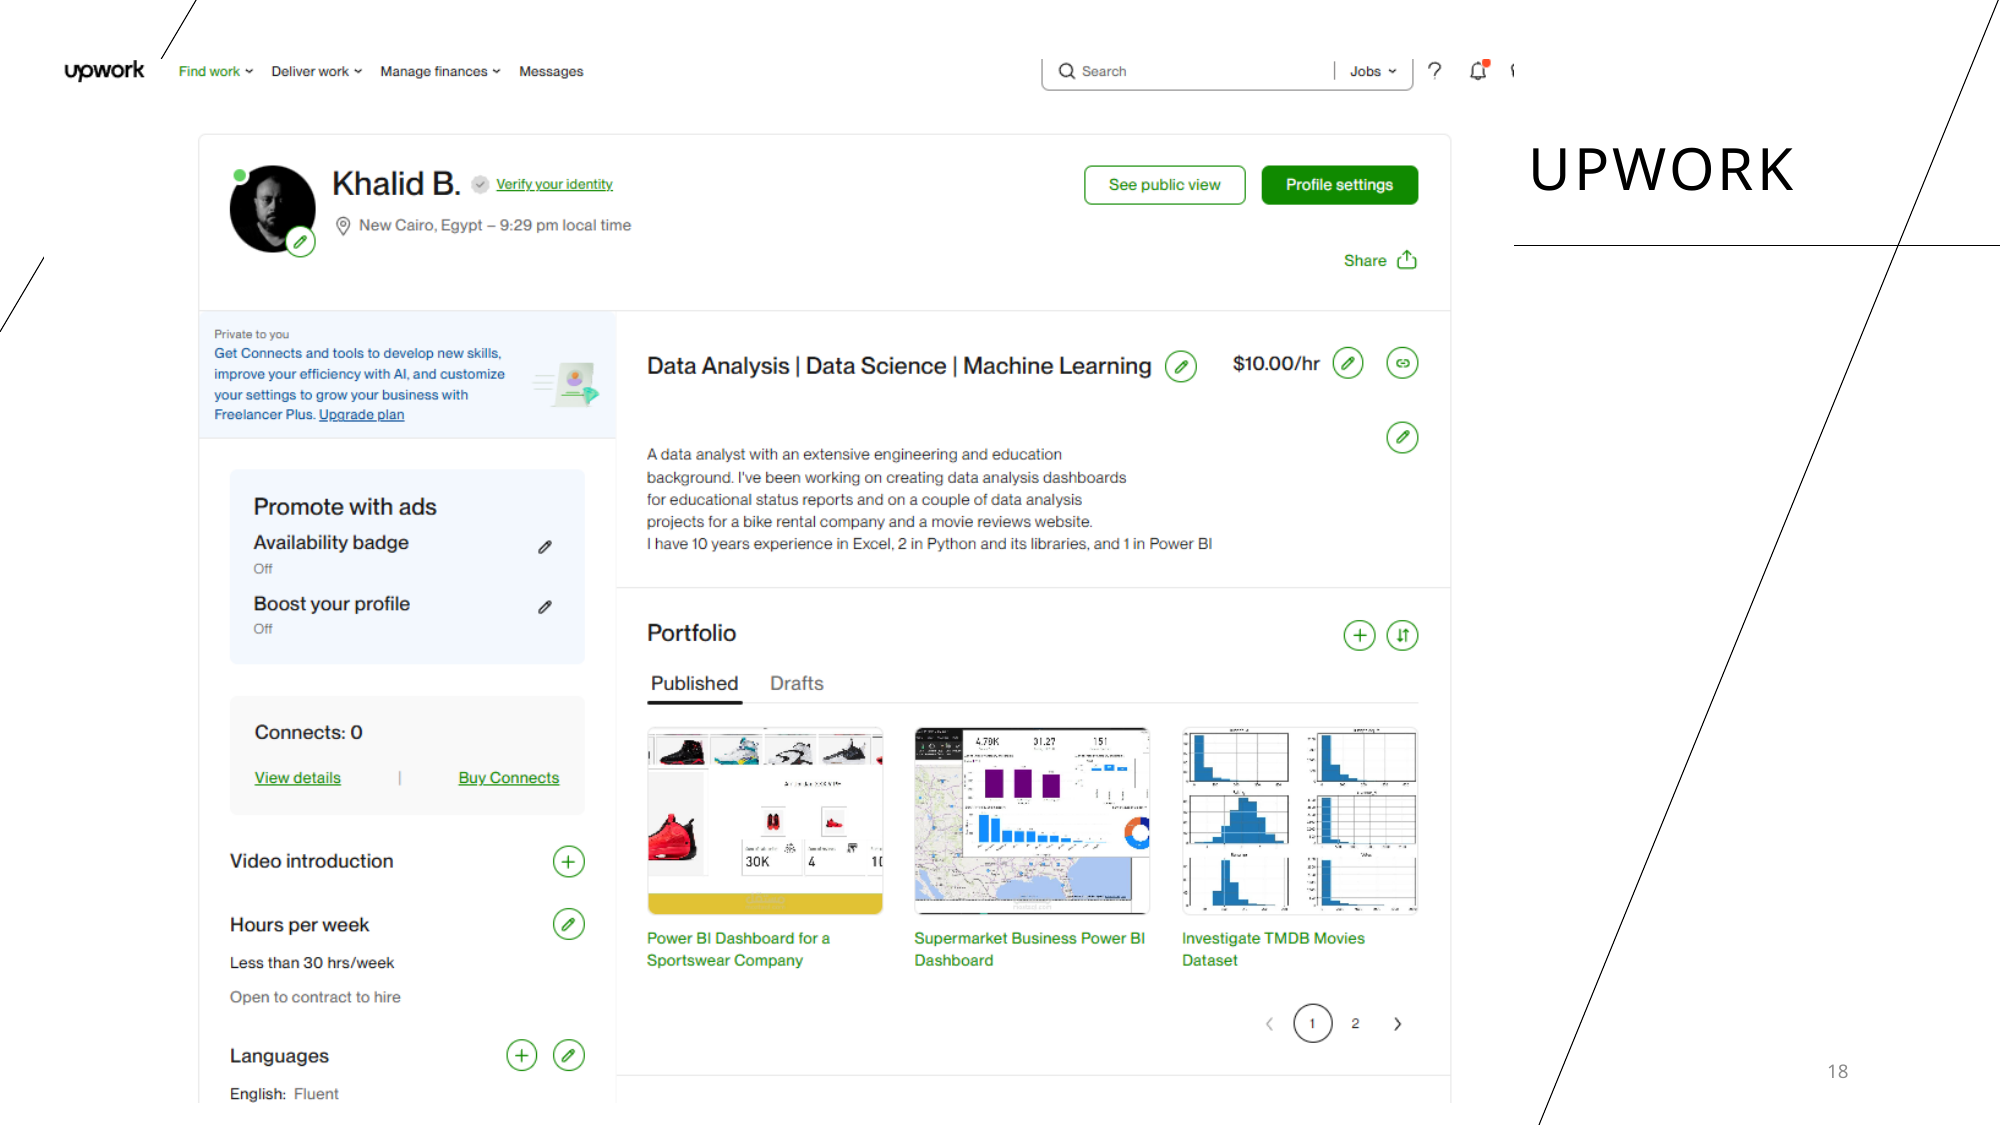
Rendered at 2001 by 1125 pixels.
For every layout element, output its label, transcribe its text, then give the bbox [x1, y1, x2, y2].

slide_number 18 [1701, 1042, 1864, 1103]
title Upwork [1514, 82, 1980, 211]
picture [44, 59, 1514, 1103]
